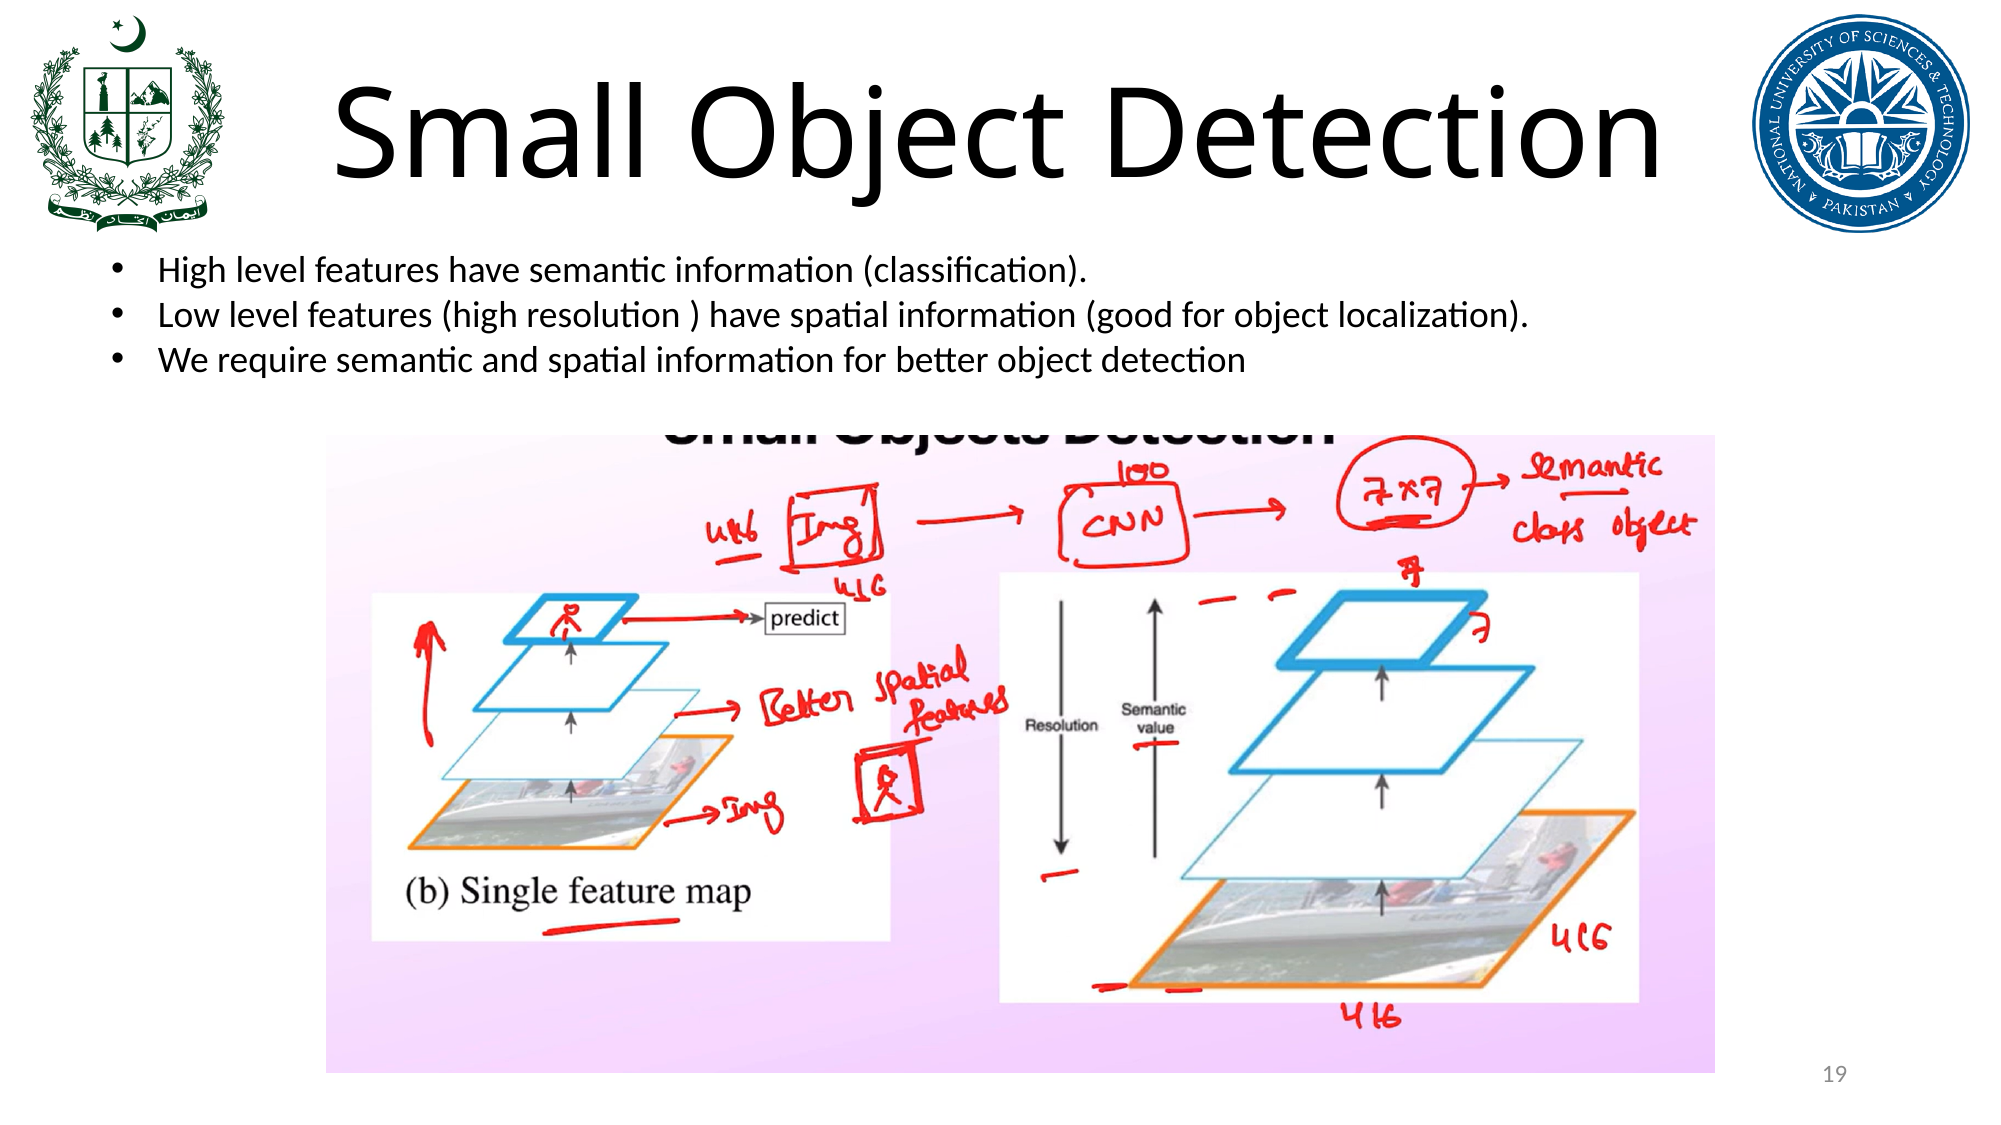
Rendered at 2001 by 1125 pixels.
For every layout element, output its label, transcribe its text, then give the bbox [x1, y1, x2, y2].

picture [326, 435, 1715, 1073]
picture [1752, 14, 1970, 233]
picture [30, 15, 225, 233]
title Small Object Detection [249, 22, 1750, 212]
text_box High level features have semantic information (classification). Low level features (high resolution ) have spatial information (good for object localization). We require semantic and spatial information for better object detection [96, 237, 1838, 387]
slide_number 19 [1412, 1042, 1863, 1103]
